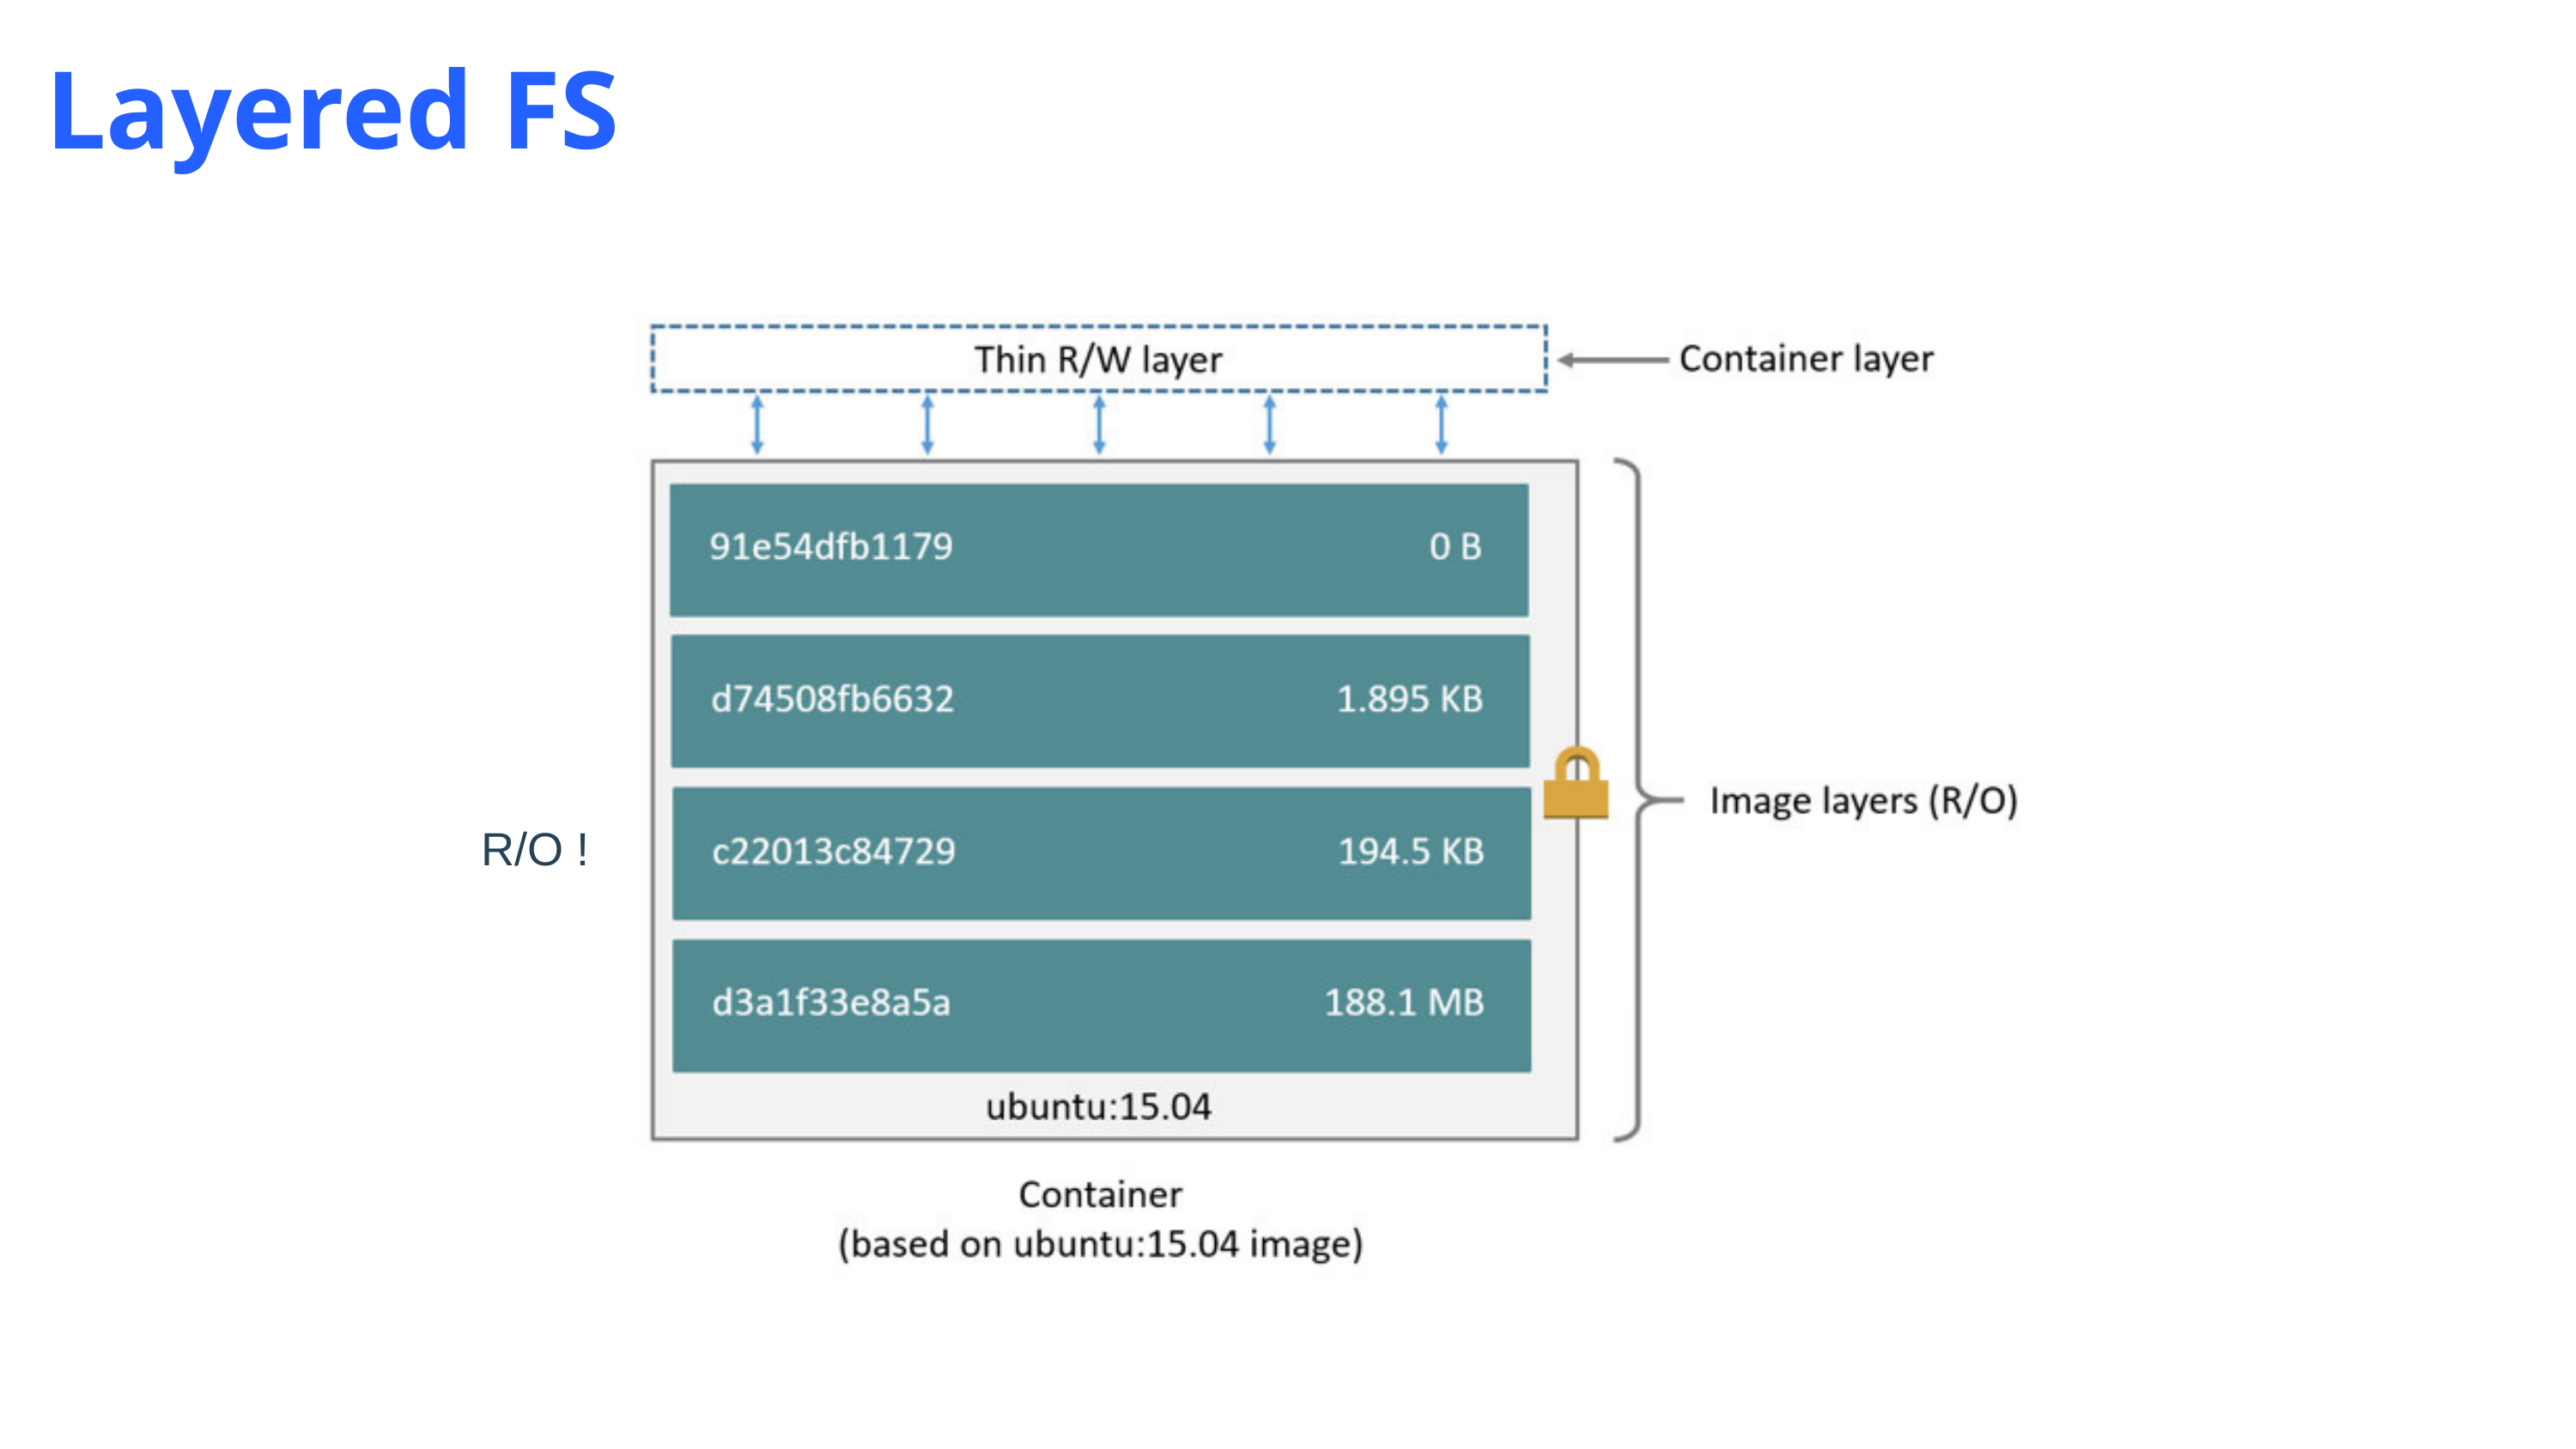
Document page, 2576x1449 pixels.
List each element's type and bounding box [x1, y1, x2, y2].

text_box [481, 789, 646, 894]
text_box [45, 30, 2043, 196]
text_box [635, 314, 2043, 1292]
